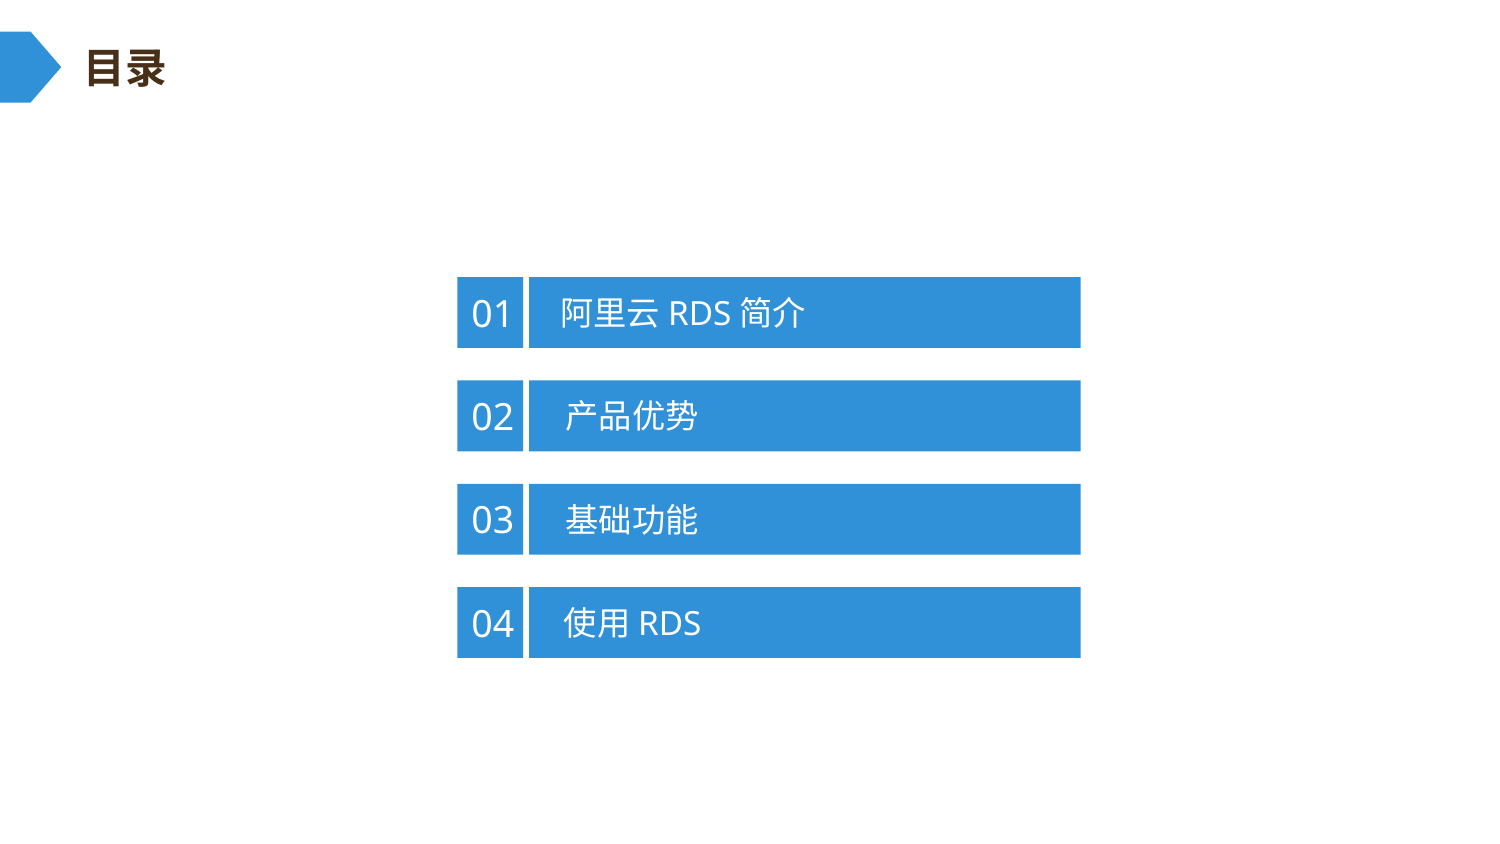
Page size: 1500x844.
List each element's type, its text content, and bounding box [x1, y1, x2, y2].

text_box 目录 [69, 34, 183, 100]
text_box [0, 29, 63, 105]
text_box [455, 585, 525, 660]
text_box [455, 275, 525, 350]
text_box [528, 276, 1081, 349]
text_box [528, 380, 1081, 452]
text_box [455, 482, 525, 557]
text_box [528, 586, 1081, 659]
text_box 02 [456, 385, 523, 446]
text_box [528, 483, 1081, 555]
text_box 01 [456, 282, 523, 342]
text_box [455, 378, 525, 453]
text_box 04 [456, 592, 523, 653]
text_box 03 [456, 488, 523, 549]
